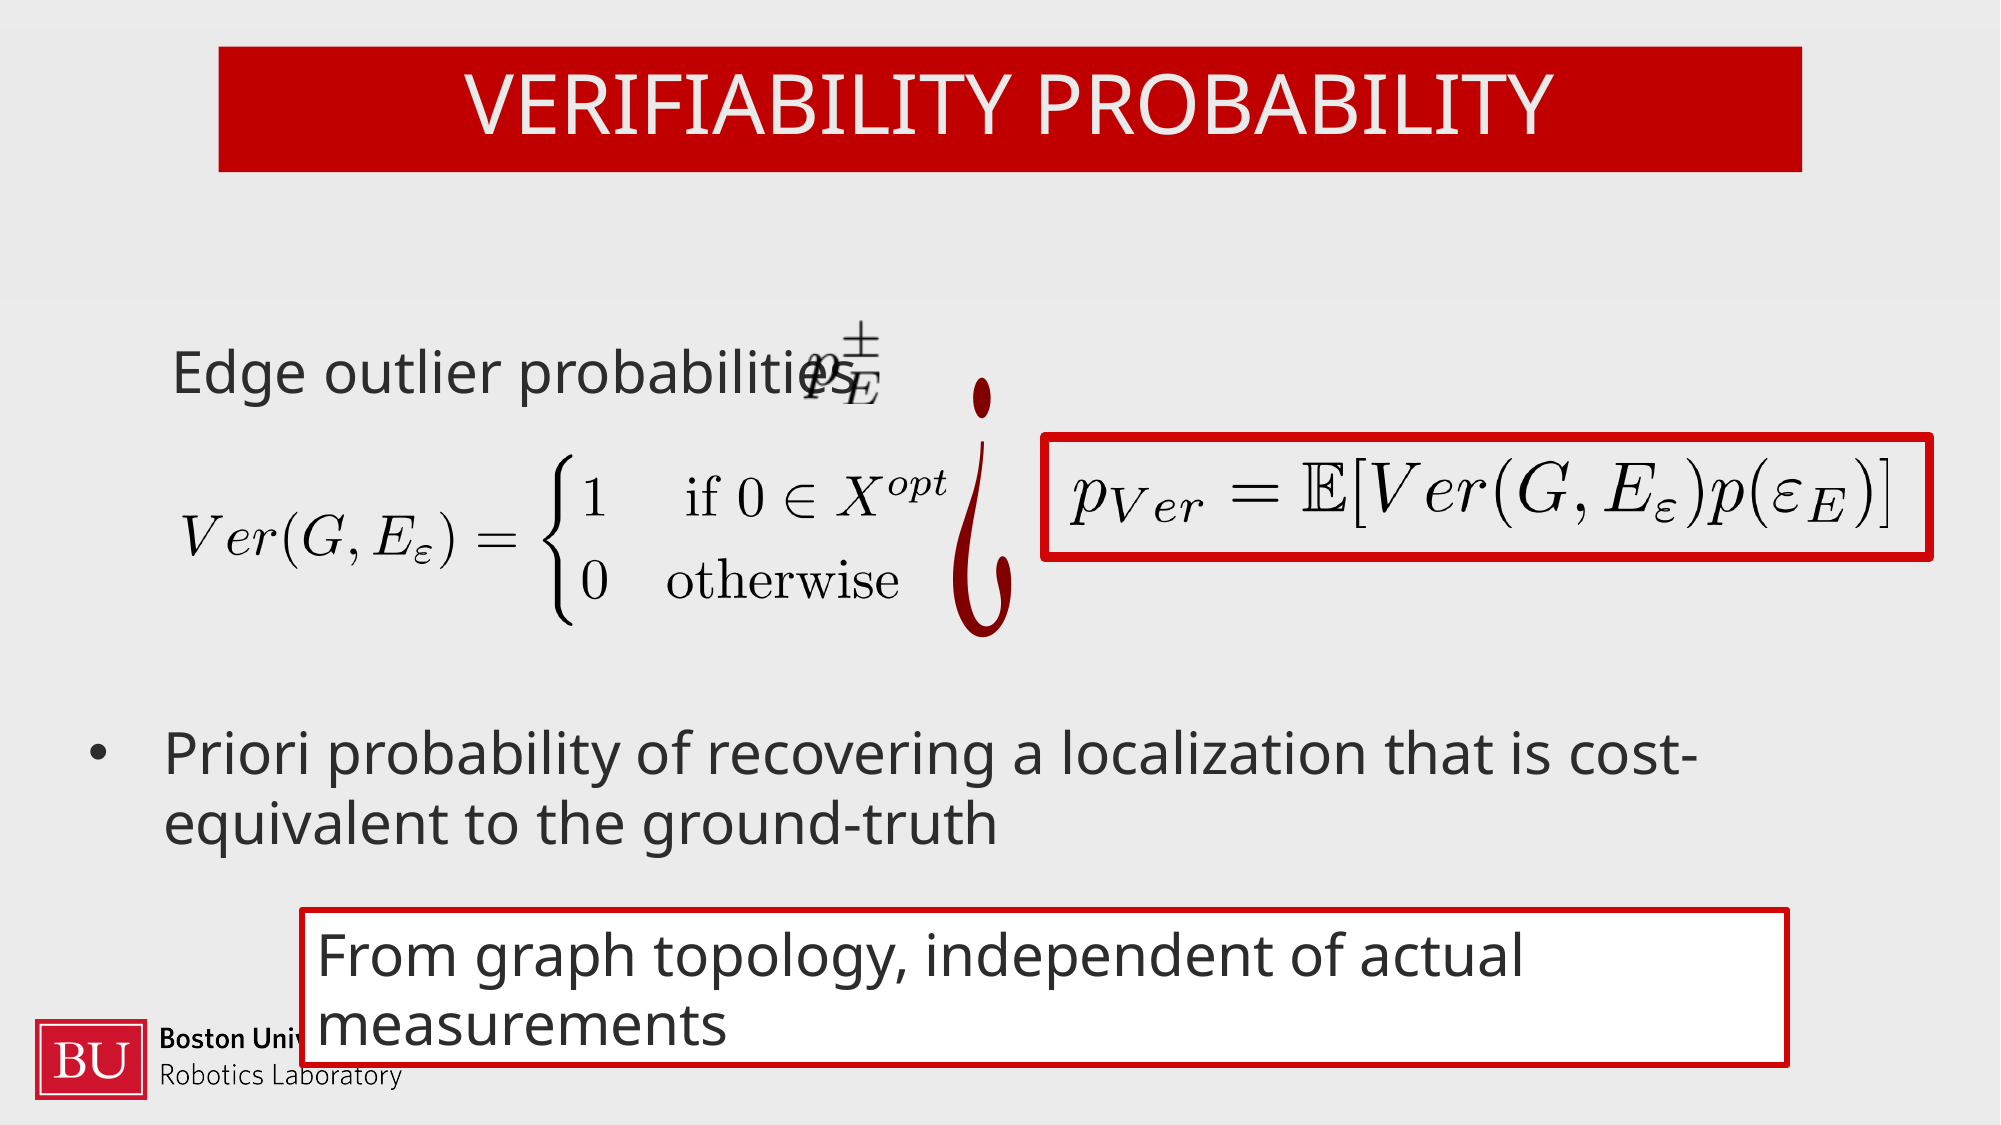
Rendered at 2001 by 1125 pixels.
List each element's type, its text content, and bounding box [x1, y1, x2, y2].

text_box Edge outlier probabilities [879, 327, 1045, 413]
text_box [1044, 437, 1930, 557]
picture [1069, 457, 1889, 528]
text_box From graph topology, independent of actual measurements [301, 909, 1788, 1066]
text_box Priori probability of recovering a localization that is cost-equivalent to the ground-truth [73, 708, 1948, 864]
picture [35, 1019, 402, 1100]
picture [181, 453, 947, 626]
picture [803, 319, 880, 404]
title Verifiability probability [218, 46, 1803, 173]
text_box Edge outlier probabilities [156, 327, 803, 413]
